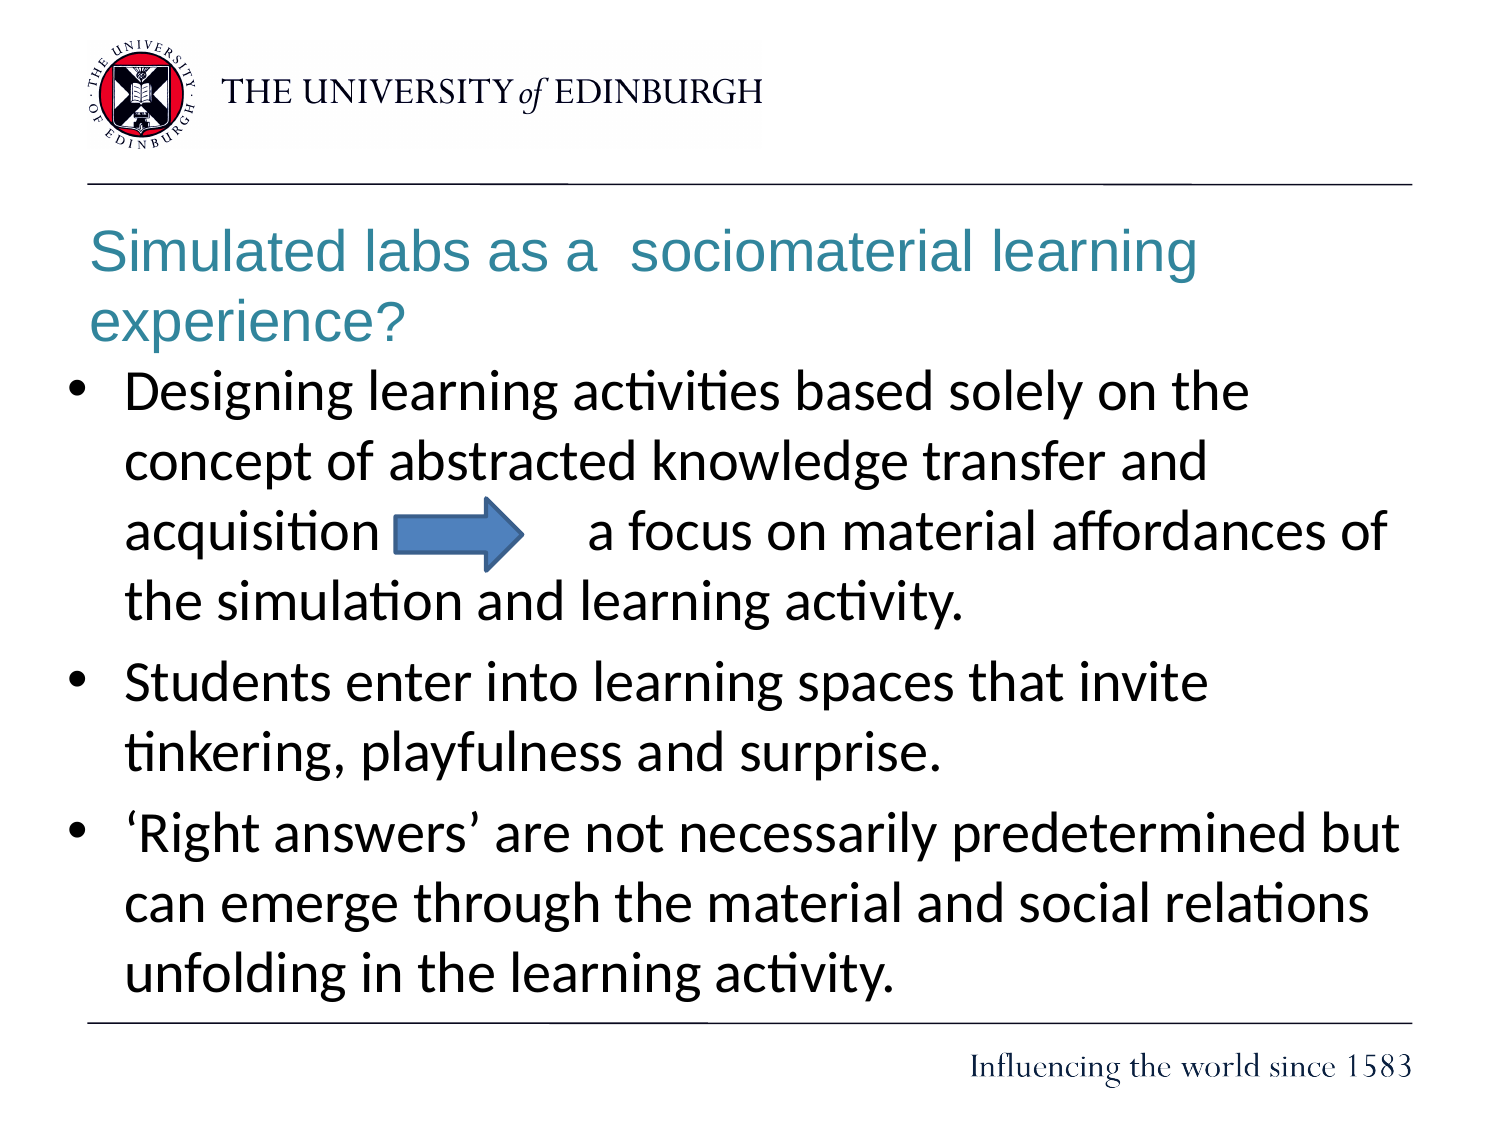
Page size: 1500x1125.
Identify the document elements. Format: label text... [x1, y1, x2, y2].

text_box Designing learning activities based solely on the concept of abstracted knowledge transfer and acquisition a focus on material affordances of the simulation and learning activity. Students enter into learning spaces that invite tinkering, playfulness and surprise. ‘Right answers’ are not necessarily predetermined but can emerge through the material and social relations unfolding in the learning activity. [53, 344, 1447, 1059]
picture [969, 1059, 1413, 1088]
picture [87, 40, 762, 149]
text_box Simulated labs as a sociomaterial learning experience? [74, 205, 1469, 374]
text_box [393, 496, 525, 573]
